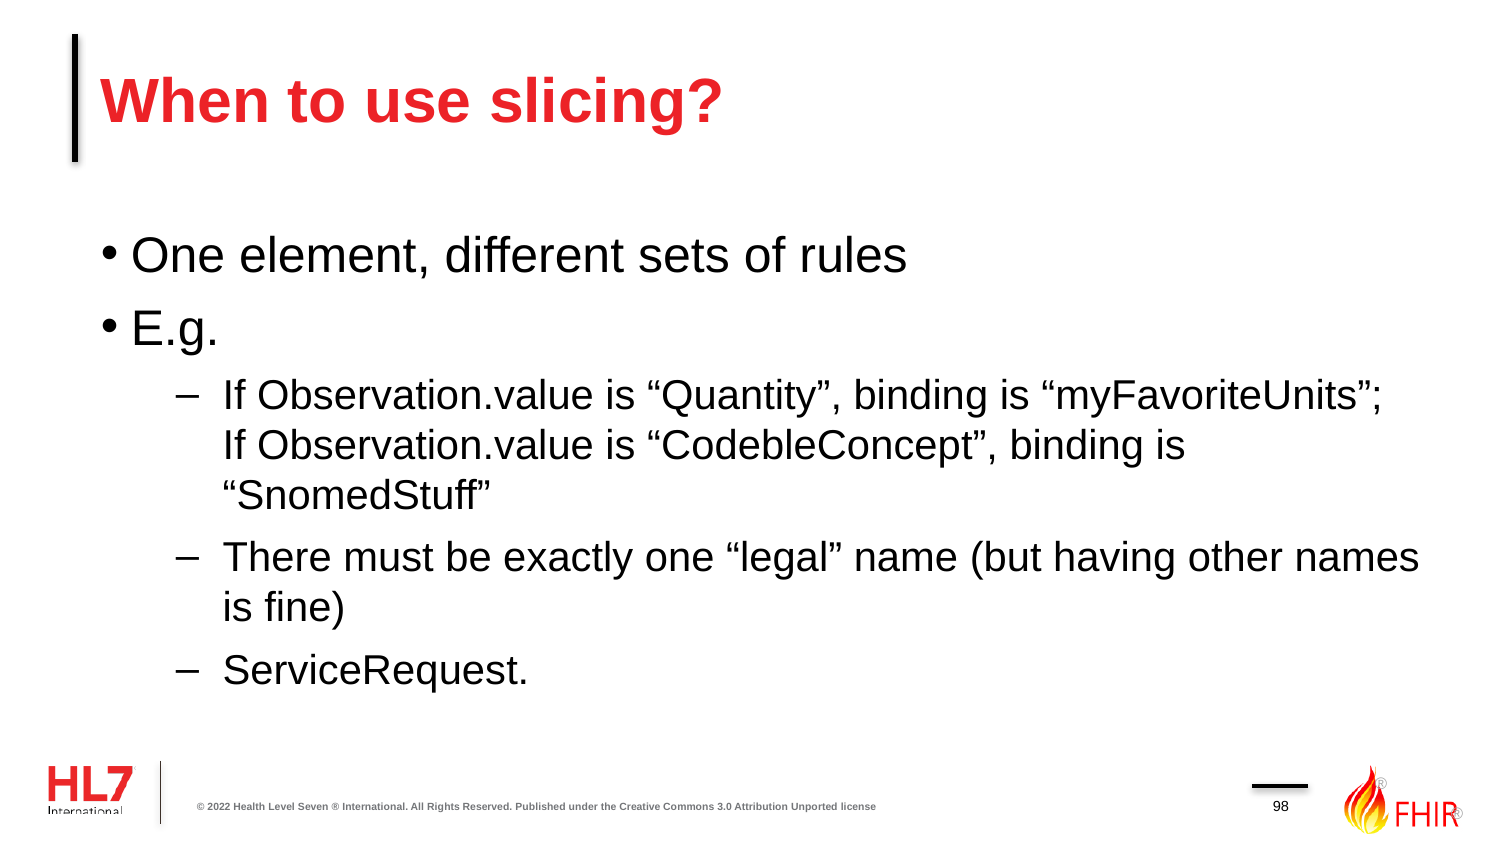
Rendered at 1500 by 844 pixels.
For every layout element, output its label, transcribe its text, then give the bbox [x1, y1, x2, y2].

title When to use slicing? [100, 33, 1451, 163]
slide_number 98 [1258, 786, 1304, 814]
picture [1339, 760, 1463, 837]
footer © 2022 Health Level Seven ® International. All Rights Reserved. Published under the Creative Commons 3.0 Attribution Unported license [196, 786, 941, 813]
list One element, different sets of rules E.g. If Observation.value is “Quantity”, binding is “myFavoriteUnits”; If Observation.value is “CodebleConcept”, binding is “SnomedStuff” There must be exactly one “legal” name (but having other names is fine) ServiceRequest. [100, 222, 1451, 731]
